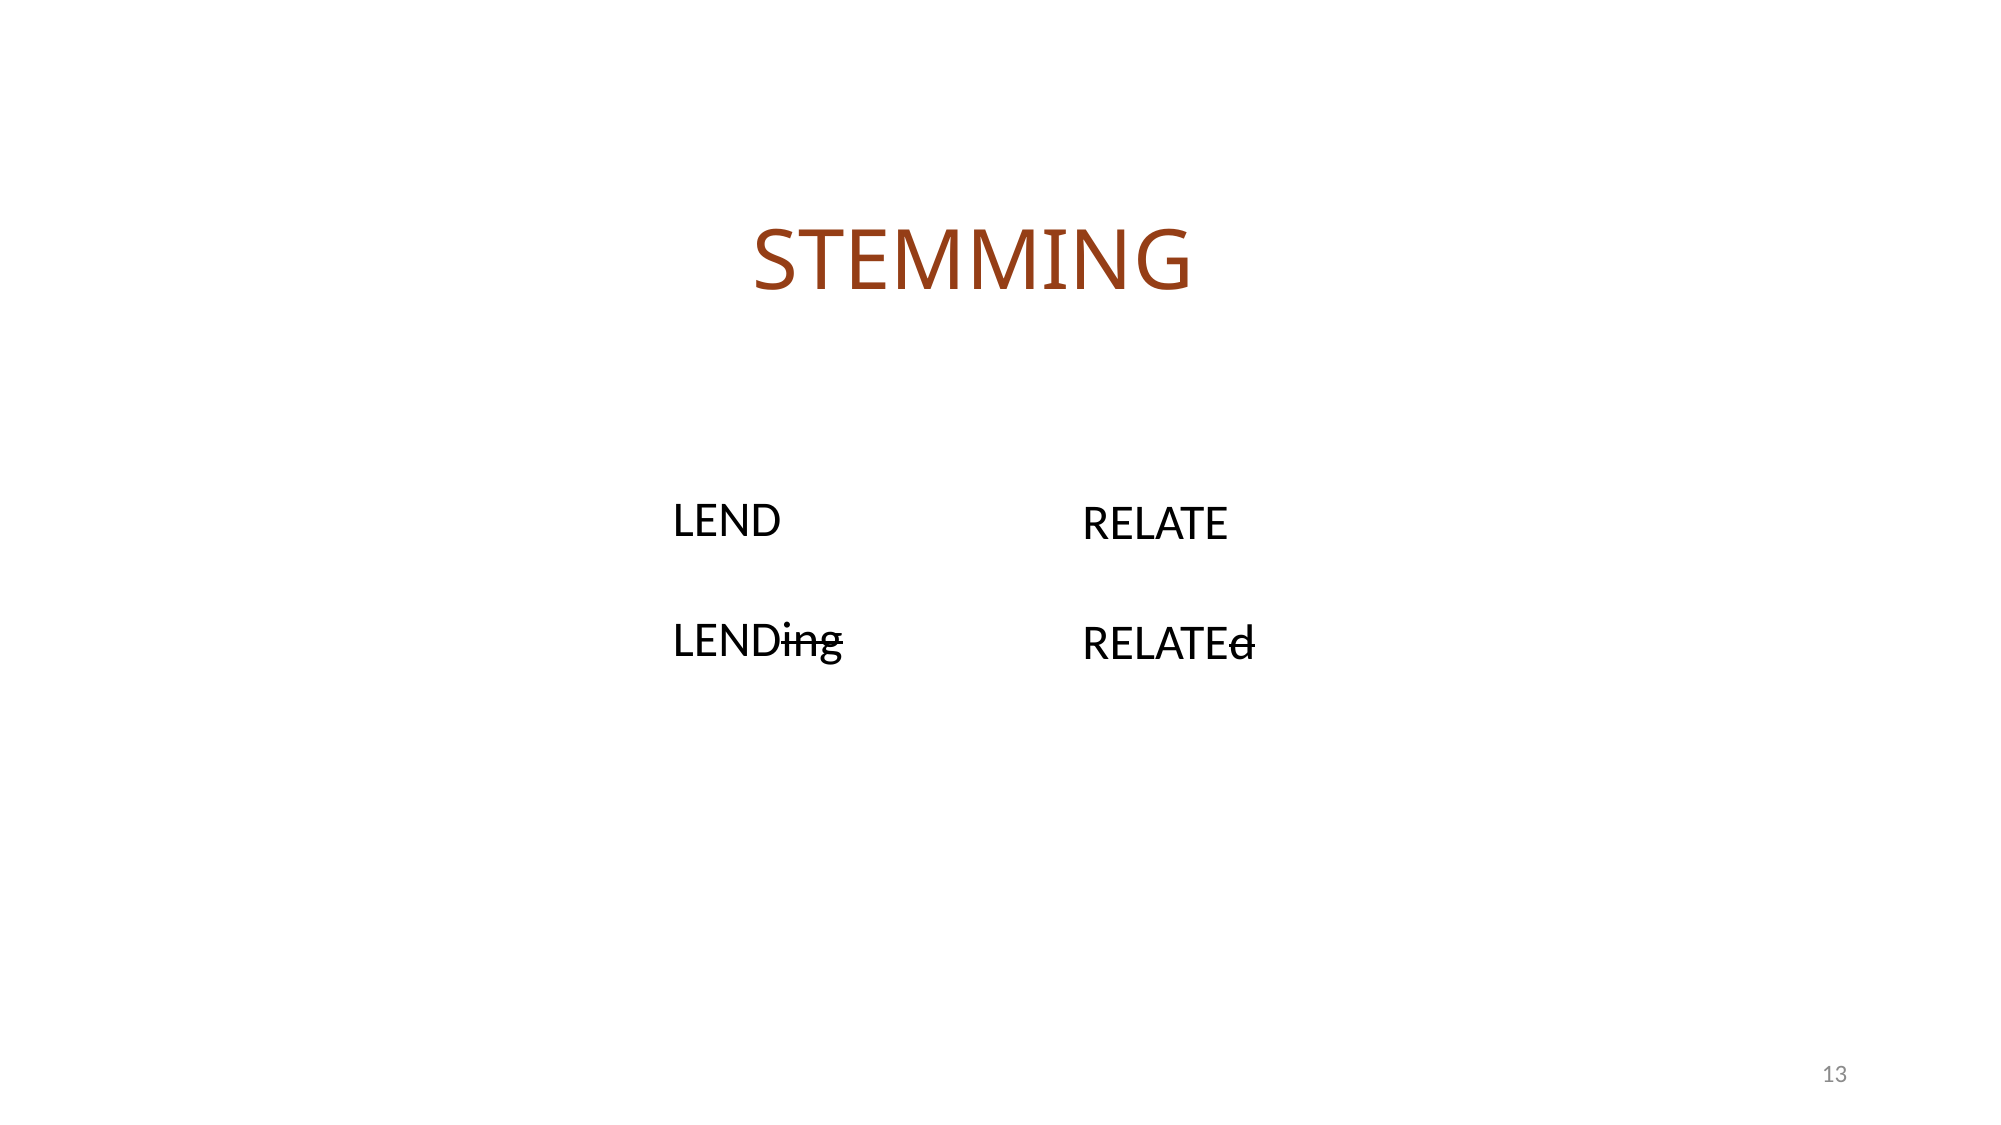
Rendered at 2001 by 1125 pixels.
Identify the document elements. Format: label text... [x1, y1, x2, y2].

text_box Stemming lend lending [658, 98, 1289, 674]
text_box relate related [1067, 422, 2000, 677]
slide_number 13 [1412, 1042, 1863, 1103]
